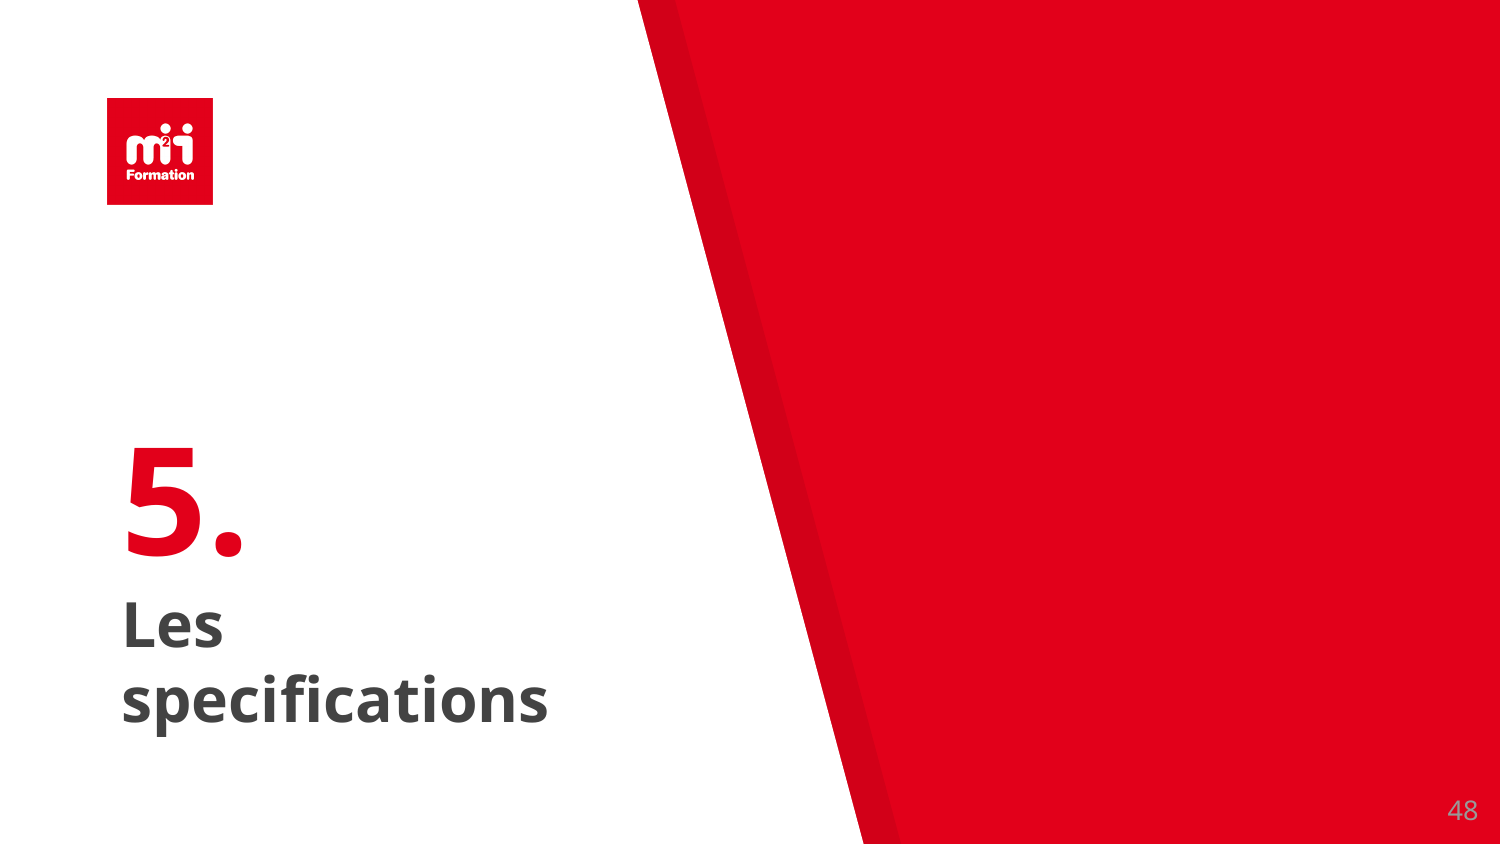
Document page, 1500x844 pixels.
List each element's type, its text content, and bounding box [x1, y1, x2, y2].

picture [106, 98, 214, 206]
slide_number ‹#› [1431, 551, 1494, 844]
title 5. Les specifications [106, 259, 685, 751]
